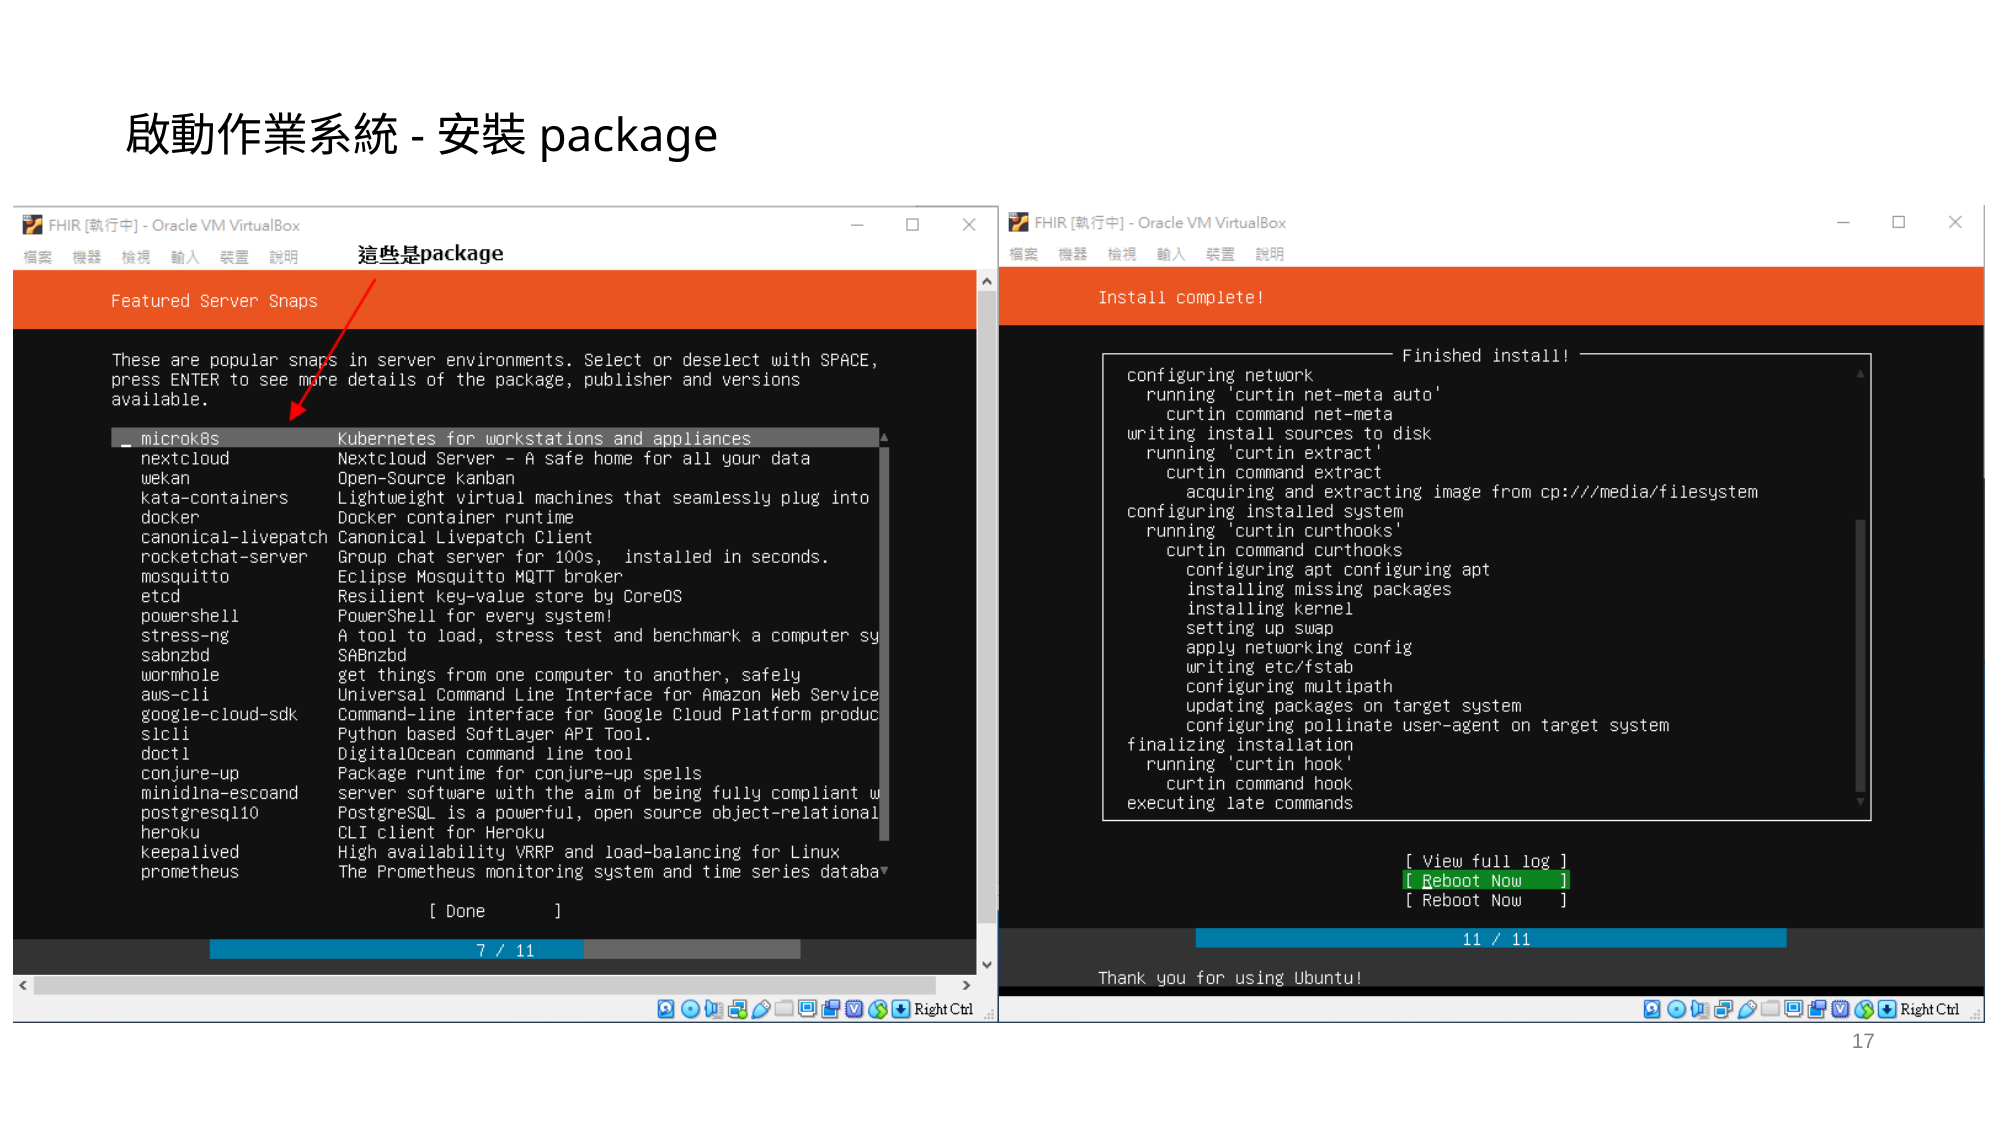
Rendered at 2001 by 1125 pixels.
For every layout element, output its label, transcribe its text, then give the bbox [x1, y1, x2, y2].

slide_number 17 [1412, 1023, 1890, 1057]
title 啟動作業系統-安裝package [109, 0, 1890, 169]
picture [13, 205, 1985, 1023]
